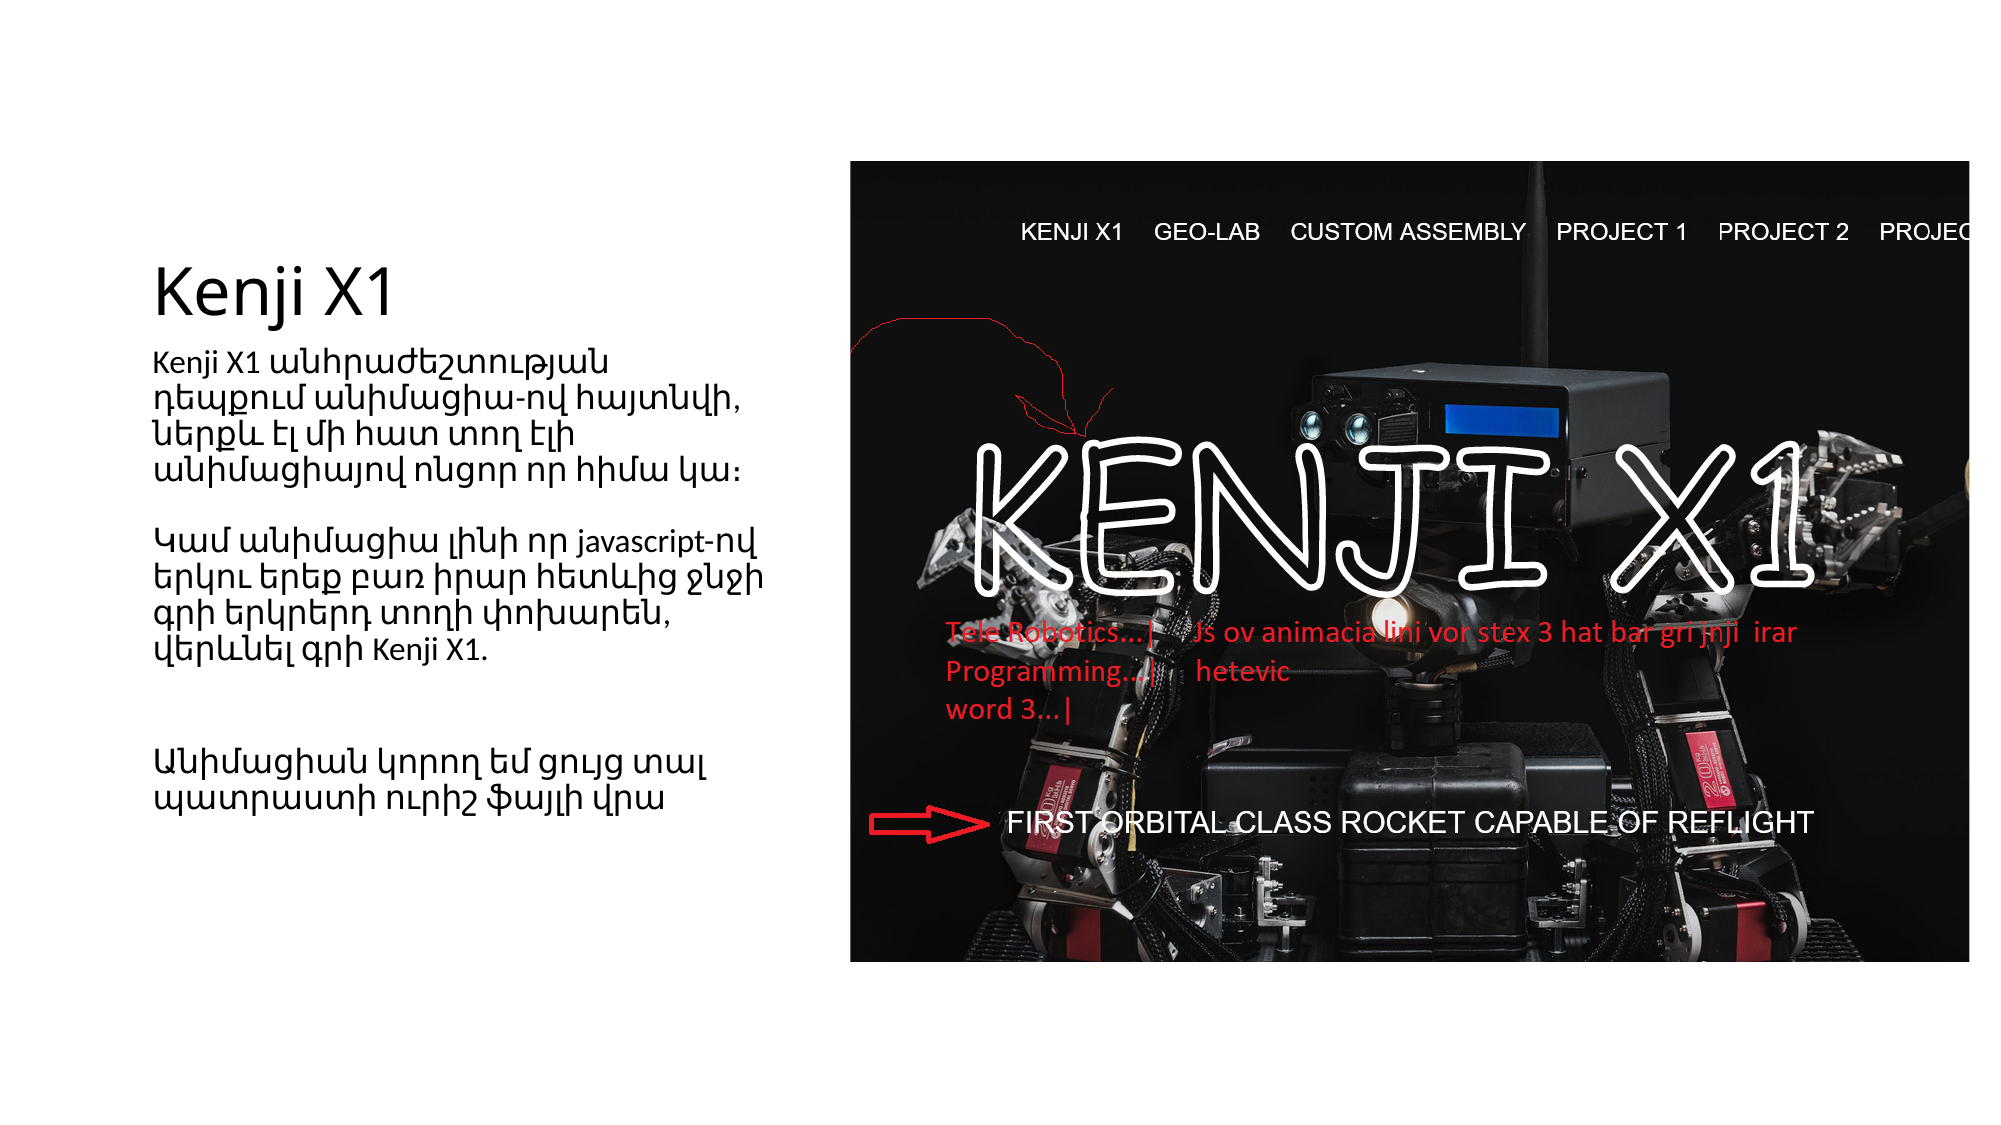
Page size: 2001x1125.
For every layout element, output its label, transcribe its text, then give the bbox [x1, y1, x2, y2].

list Kenji X1 անհրաժեշտության դեպքում անիմացիա-ով հայտնվի, ներքև էլ մի հատ տող էլի անիմացիայով ոնցոր որ հիմա կա։ Կամ անիմացիա լինի որ javascript-ով երկու երեք բառ իրար հետևից ջնջի գրի երկրերդ տողի փոխարեն, վերևնել գրի Kenji X1. Անիմացիան կորող եմ ցույց տալ պատրաստի ուրիշ ֆայլի վրա [137, 337, 783, 963]
picture [850, 161, 1970, 962]
title Kenji X1 [137, 75, 783, 337]
